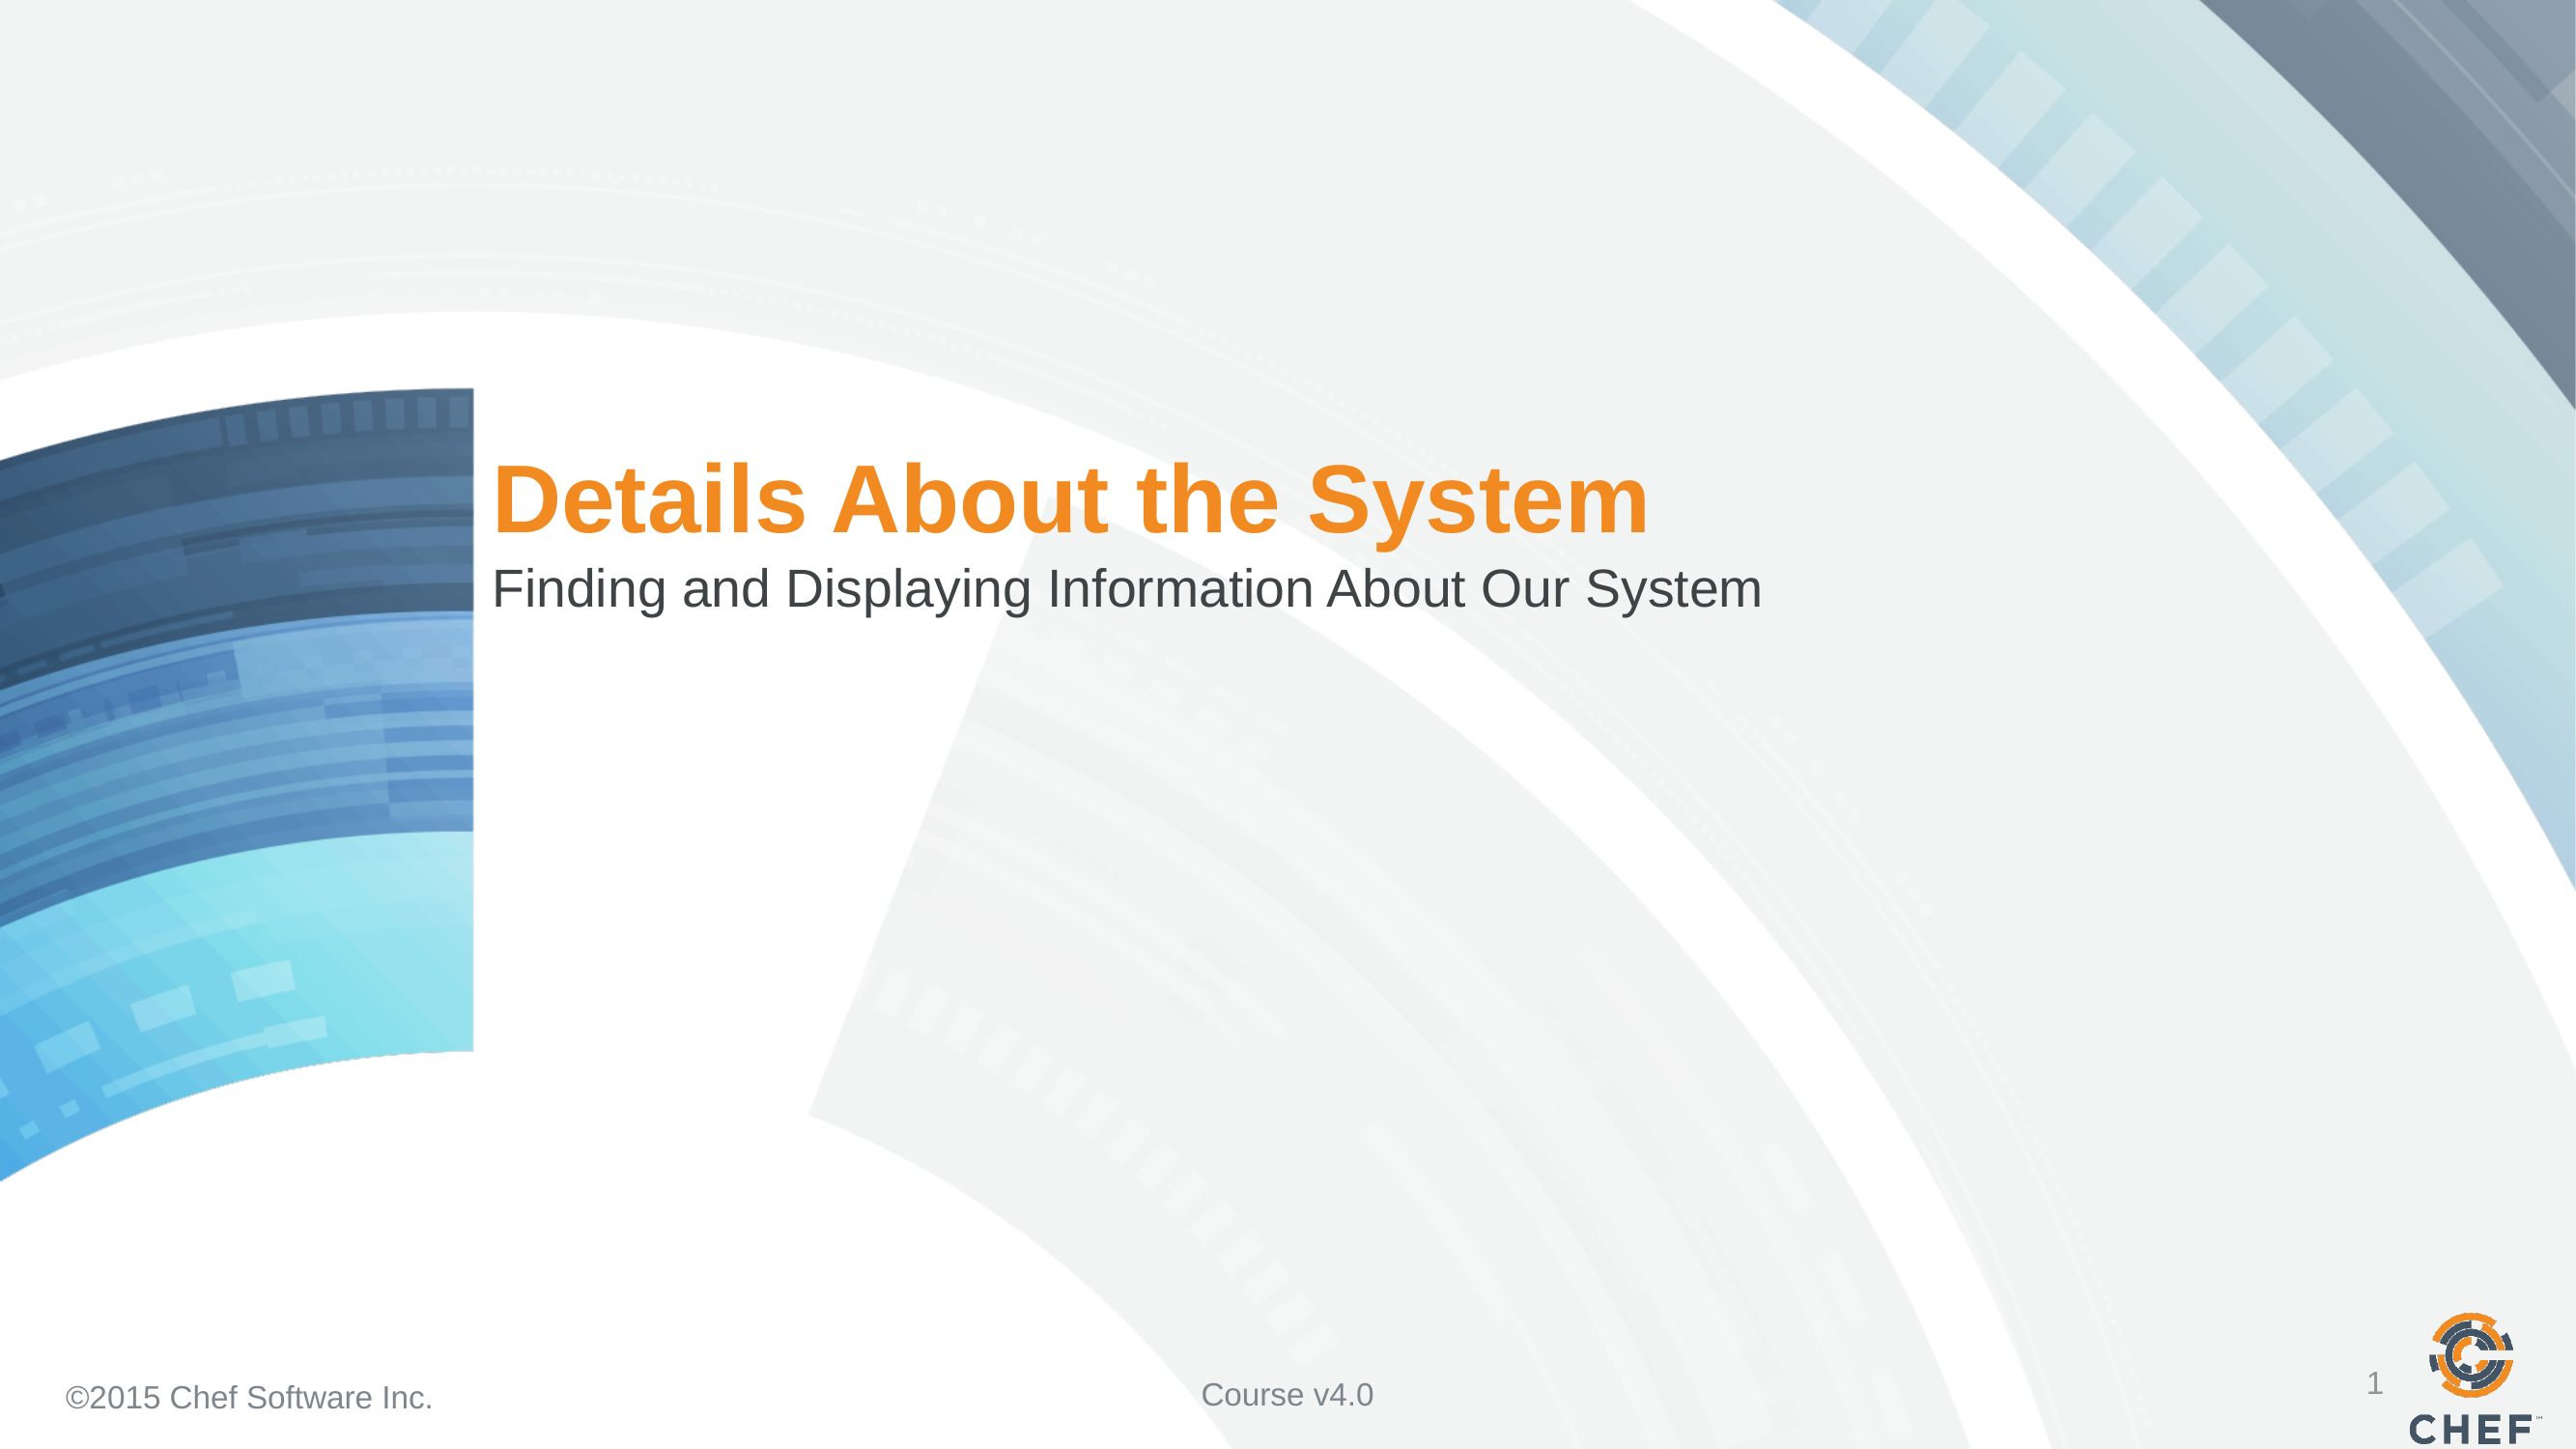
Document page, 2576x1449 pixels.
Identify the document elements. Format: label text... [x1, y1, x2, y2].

slide_number 1 [1819, 1343, 2399, 1421]
title Details About the System [477, 395, 2217, 547]
footer Course v4.0 [995, 1358, 1581, 1428]
picture [0, 0, 2576, 1449]
subtitle Finding and Displaying Information About Our System [477, 547, 2217, 635]
footer ©2015 Chef Software Inc. [51, 1361, 952, 1431]
